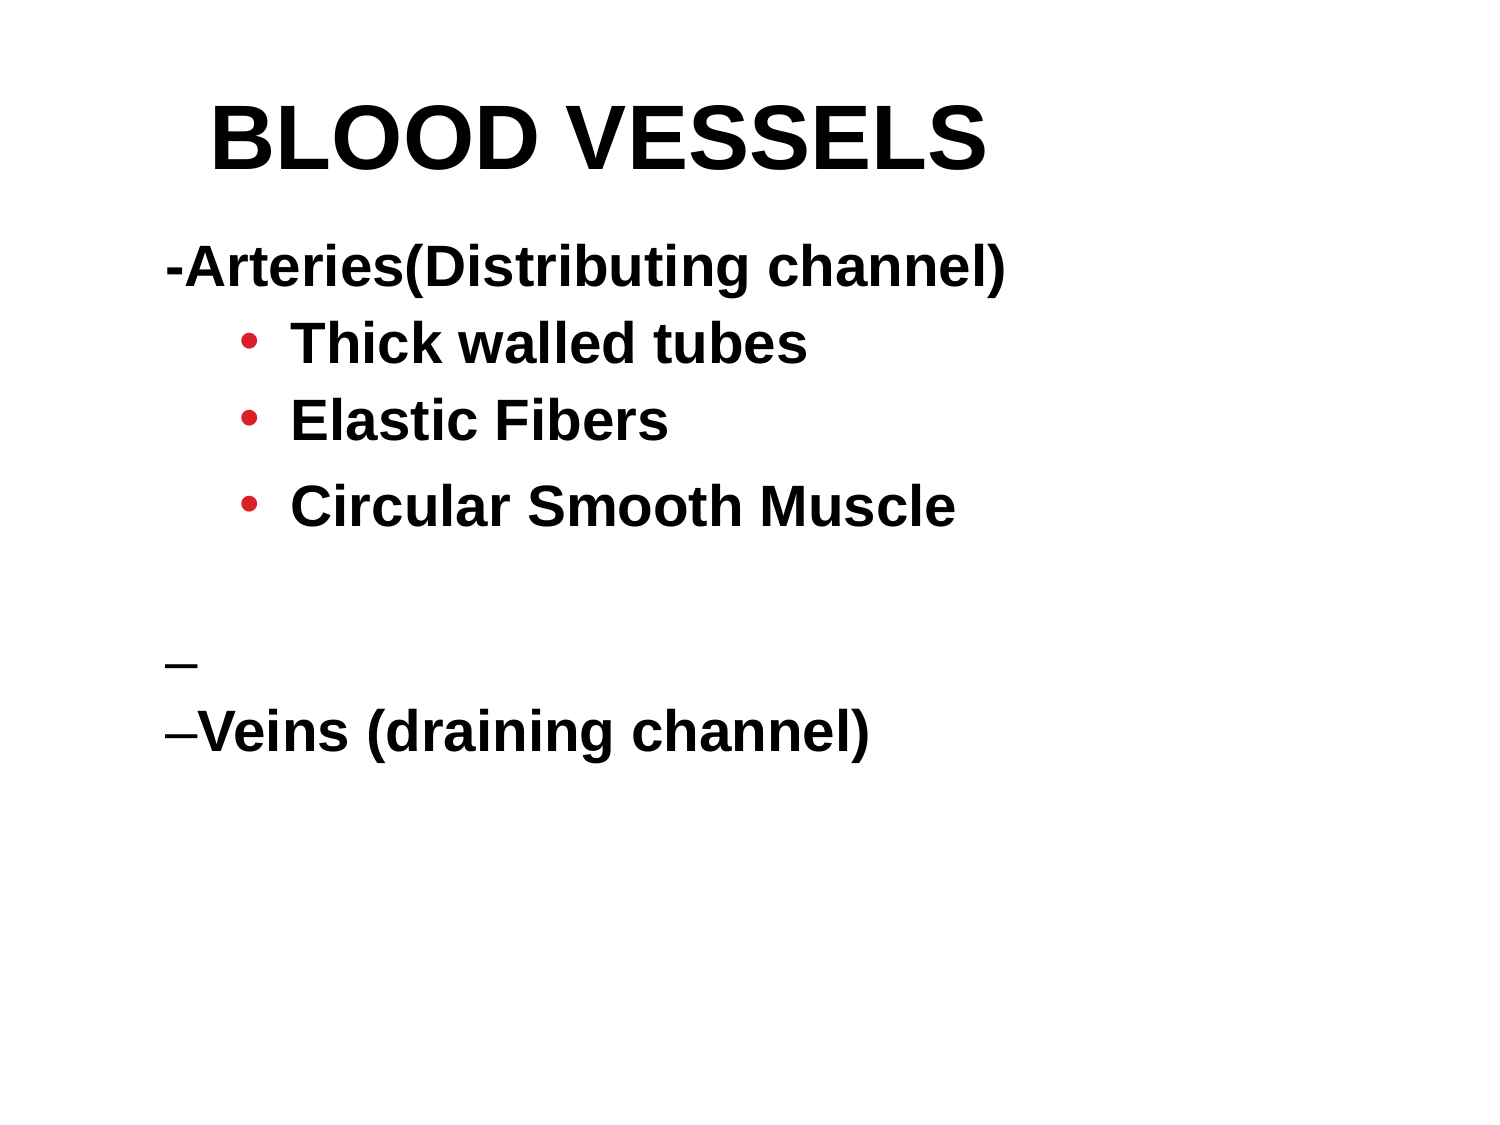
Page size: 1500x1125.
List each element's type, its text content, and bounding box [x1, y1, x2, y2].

text_box -Arteries(Distributing channel) Thick walled tubes Elastic Fibers Circular Smooth Muscle – –Veins (draining channel) [162, 219, 1009, 763]
title BLOOD VESSELS [207, 75, 1054, 266]
